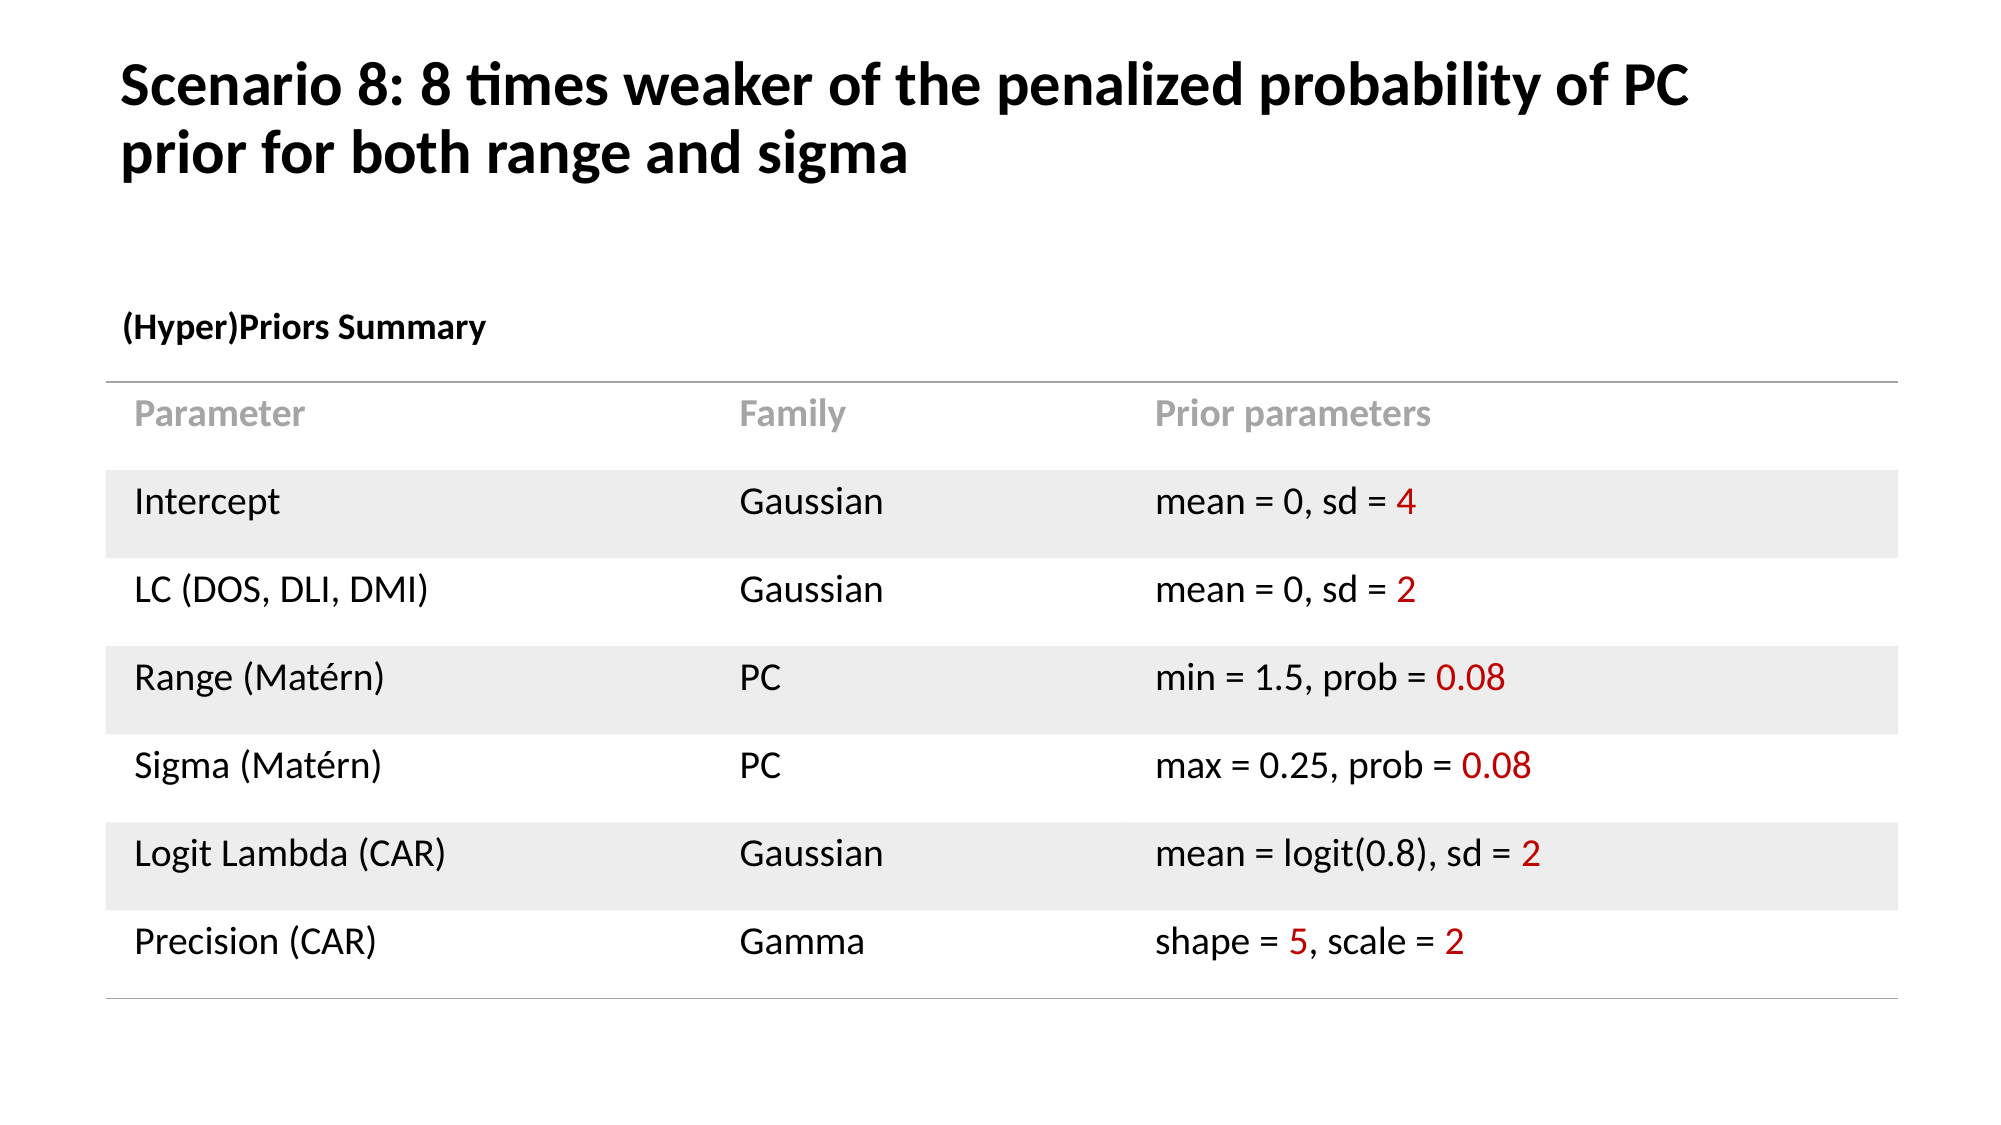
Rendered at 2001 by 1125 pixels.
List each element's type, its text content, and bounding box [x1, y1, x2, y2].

table_cell LC (DOS, DLI, DMI) [106, 558, 711, 646]
table_cell min = 1.5, prob = 0.08 [1126, 646, 1898, 734]
table_cell mean = 0, sd = 2 [1126, 558, 1898, 646]
table_cell Logit Lambda (CAR) [106, 822, 711, 910]
title Scenario 8: 8 times weaker of the penalized probability of PC prior for both range and sigma [105, 38, 1831, 200]
table_cell shape = 5, scale = 2 [1126, 910, 1898, 998]
table_cell Gaussian [711, 822, 1126, 910]
text_box (Hyper)Priors Summary [107, 294, 502, 355]
table_cell PC [711, 734, 1126, 822]
table_cell Range (Matérn) [106, 646, 711, 734]
table_cell mean = logit(0.8), sd = 2 [1126, 822, 1898, 910]
table_cell Gaussian [711, 558, 1126, 646]
table_cell Precision (CAR) [106, 910, 711, 998]
table_cell max = 0.25, prob = 0.08 [1126, 734, 1898, 822]
table_header Parameter [106, 383, 711, 470]
table_cell Gaussian [711, 470, 1126, 558]
table_cell Gamma [711, 910, 1126, 998]
table_cell Sigma (Matérn) [106, 734, 711, 822]
table_cell Intercept [106, 470, 711, 558]
table_header Prior parameters [1126, 383, 1898, 470]
table_header Family [711, 383, 1126, 470]
table_cell mean = 0, sd = 4 [1126, 470, 1898, 558]
table_cell PC [711, 646, 1126, 734]
